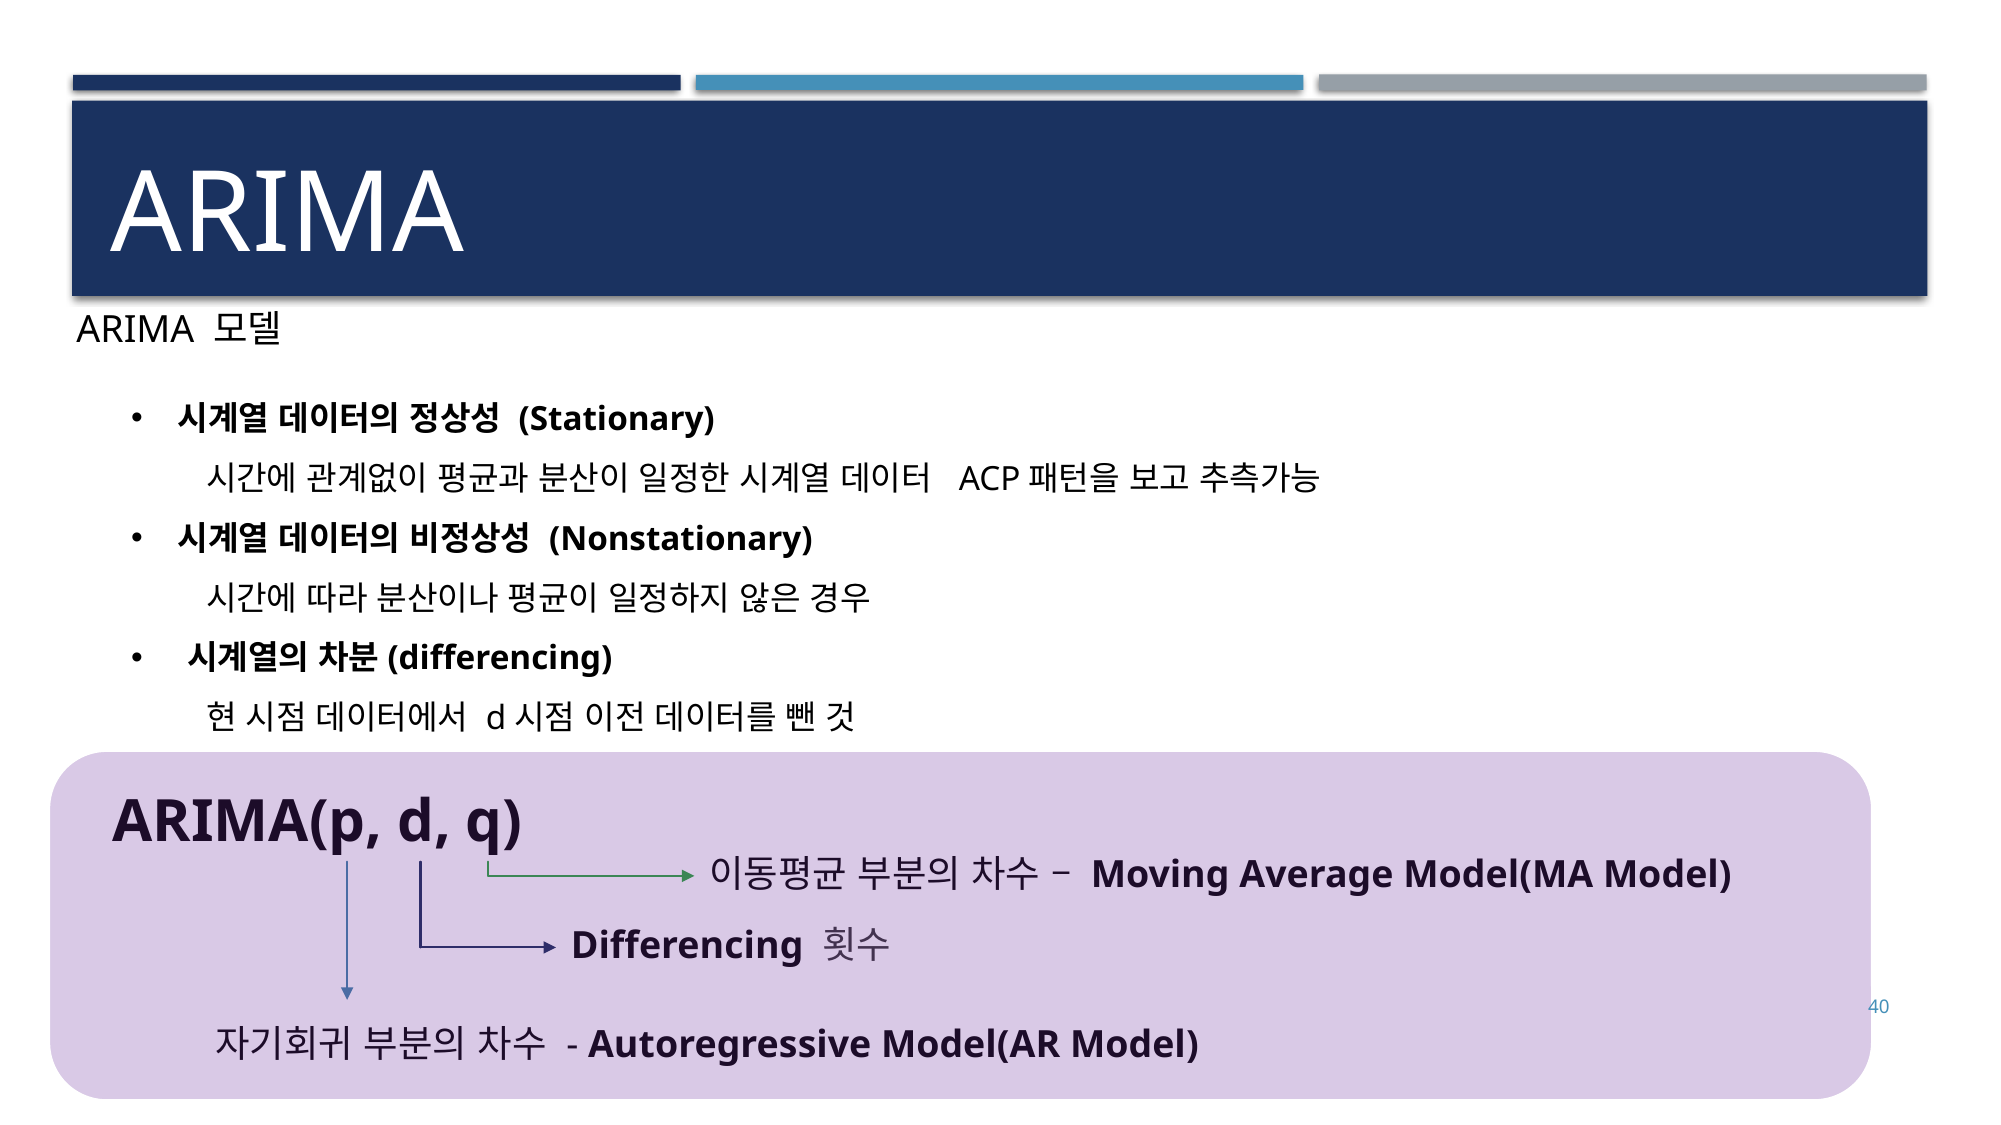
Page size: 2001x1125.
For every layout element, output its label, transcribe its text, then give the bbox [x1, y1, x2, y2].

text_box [47, 749, 1953, 1102]
text_box ARIMA 모델 [61, 297, 979, 358]
title ARIMA [95, 115, 1905, 282]
